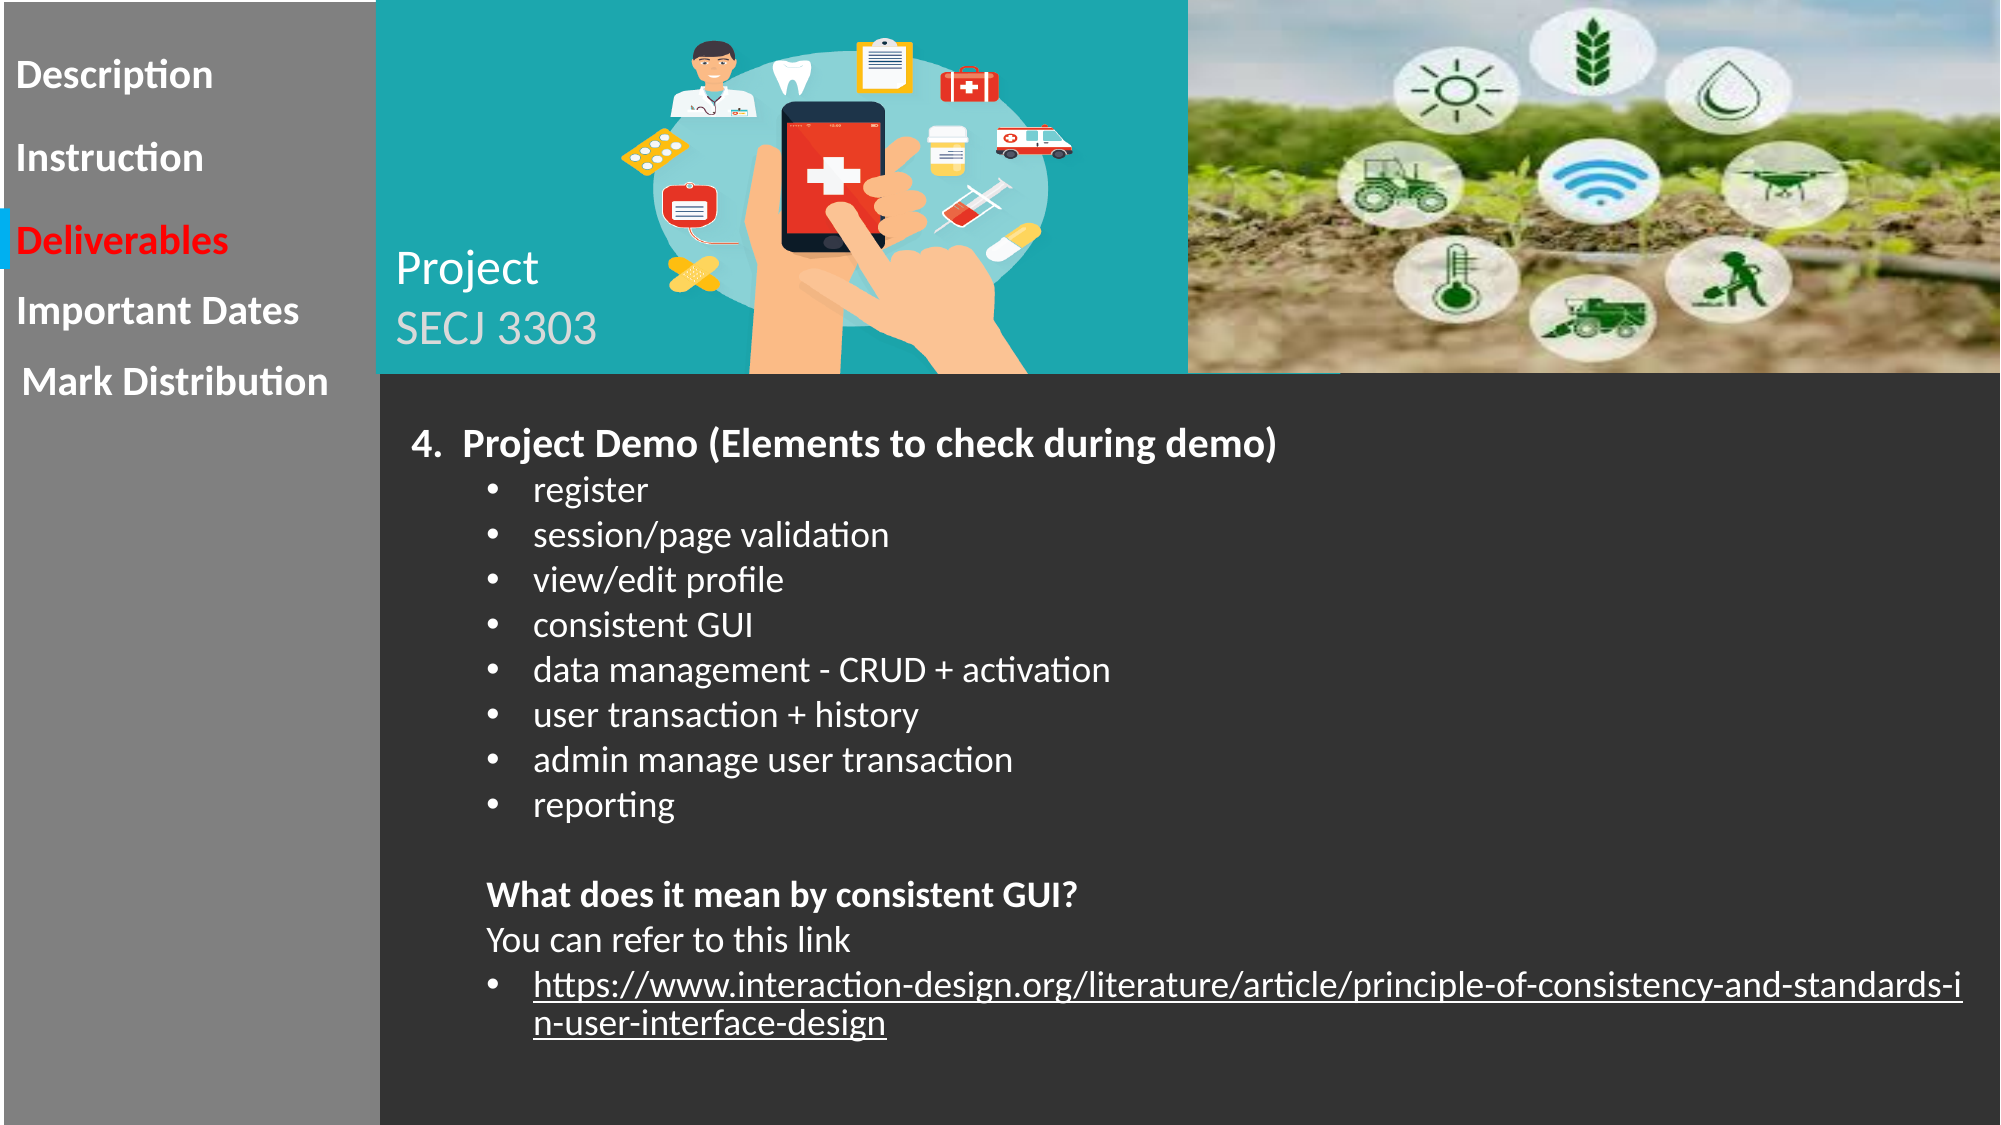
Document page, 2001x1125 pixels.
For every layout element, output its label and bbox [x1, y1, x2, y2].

text_box [375, 0, 2000, 381]
picture [3, 2, 2000, 1125]
